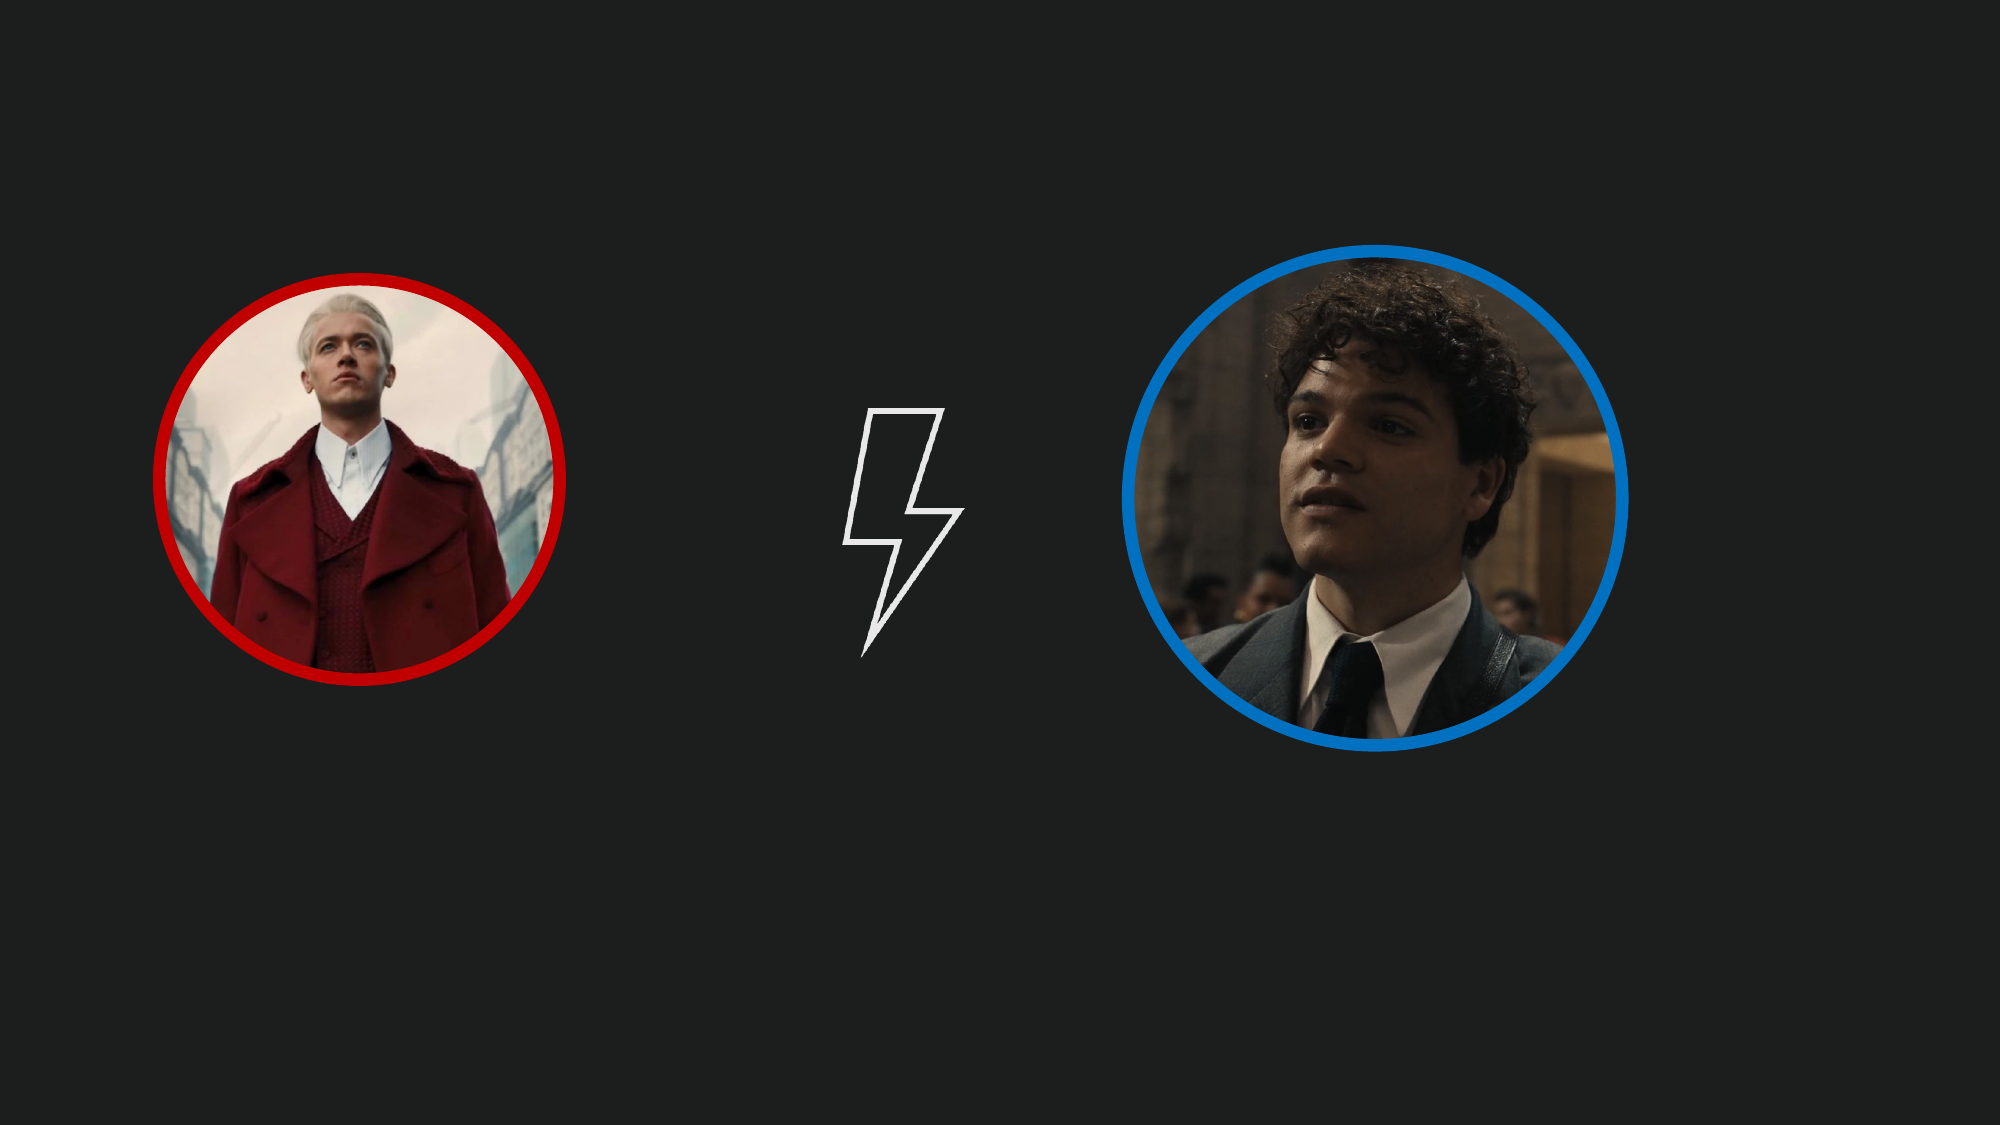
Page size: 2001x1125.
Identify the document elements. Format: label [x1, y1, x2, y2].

picture [1127, 250, 1623, 746]
picture [755, 385, 1051, 681]
picture [158, 278, 561, 681]
